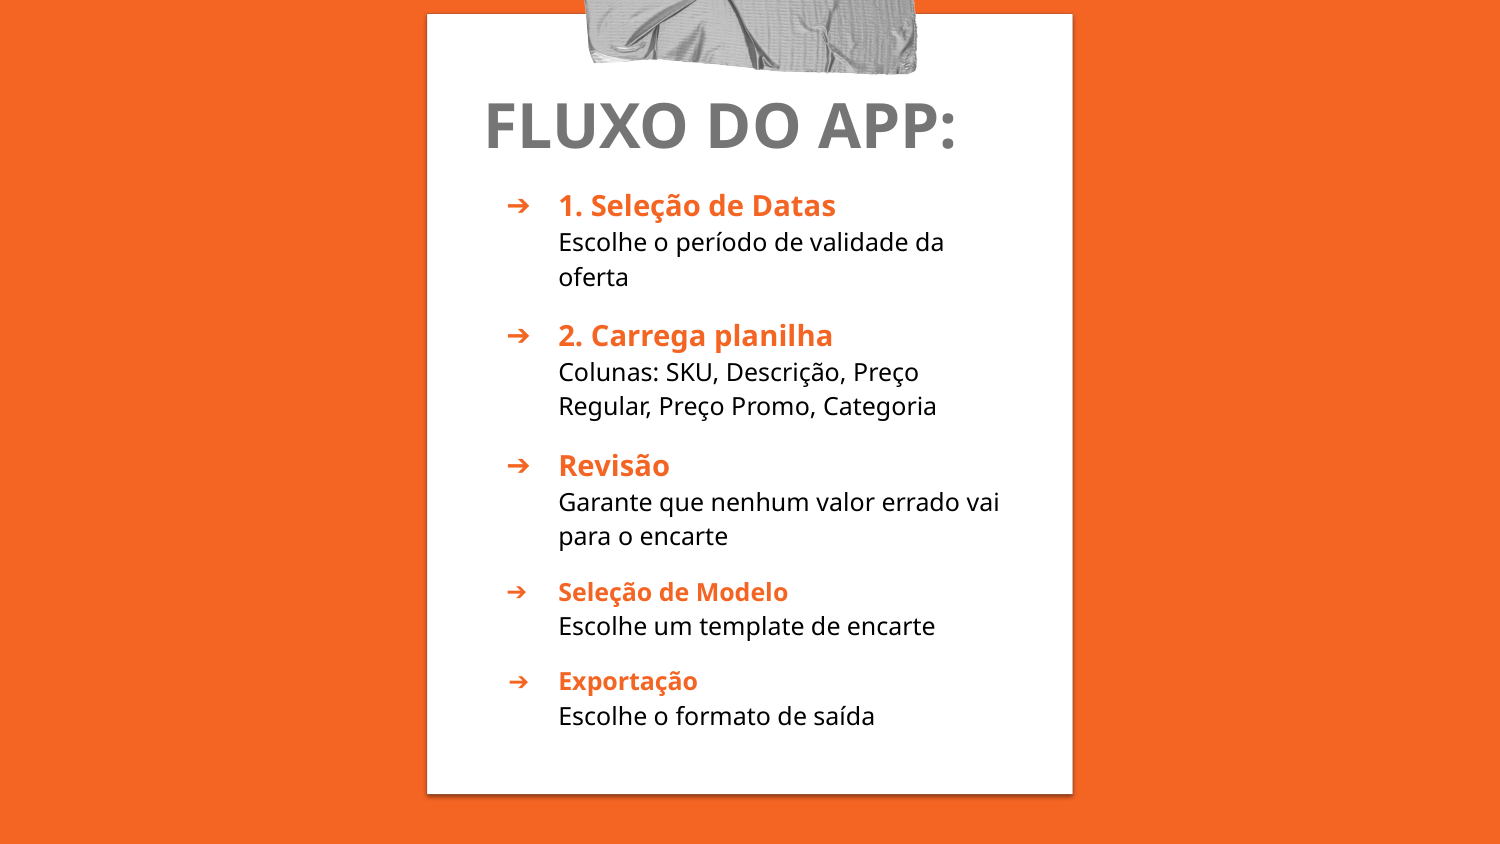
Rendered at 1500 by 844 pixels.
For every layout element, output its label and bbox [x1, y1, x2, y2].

picture [400, 0, 1100, 826]
